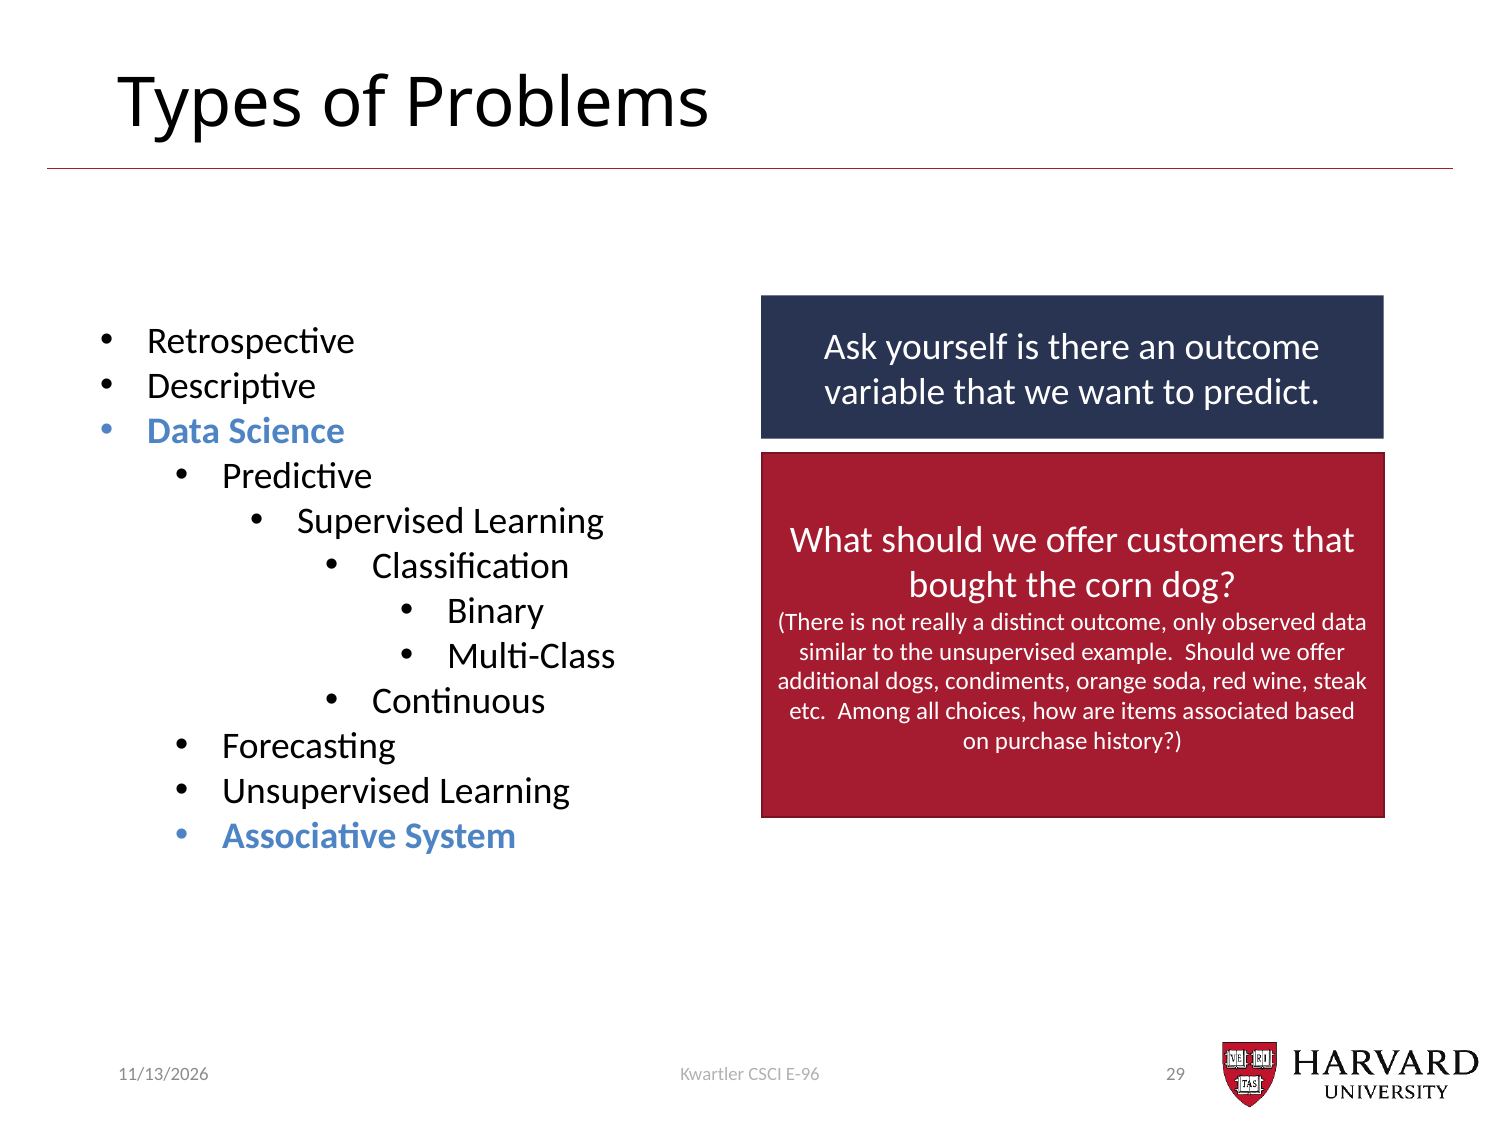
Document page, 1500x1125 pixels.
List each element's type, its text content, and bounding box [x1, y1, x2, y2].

title Types of Problems [103, 59, 1397, 157]
text_box Ask yourself is there an outcome variable that we want to predict. [760, 294, 1385, 440]
footer Kwartler CSCI E-96 [496, 1042, 1004, 1103]
picture [1200, 1024, 1500, 1125]
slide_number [103, 1042, 441, 1103]
slide_number 29 [1059, 1042, 1200, 1103]
text_box Retrospective Descriptive Data Science Predictive Supervised Learning Classification Binary Multi-Class Continuous Forecasting Unsupervised Learning Associative System [85, 308, 631, 909]
text_box What should we offer customers that bought the corn dog? (There is not really a distinct outcome, only observed data similar to the unsupervised example. Should we offer additional dogs, condiments, orange soda, red wine, steak etc. Among all choices, how are items associated based on purchase history?) [761, 452, 1385, 818]
